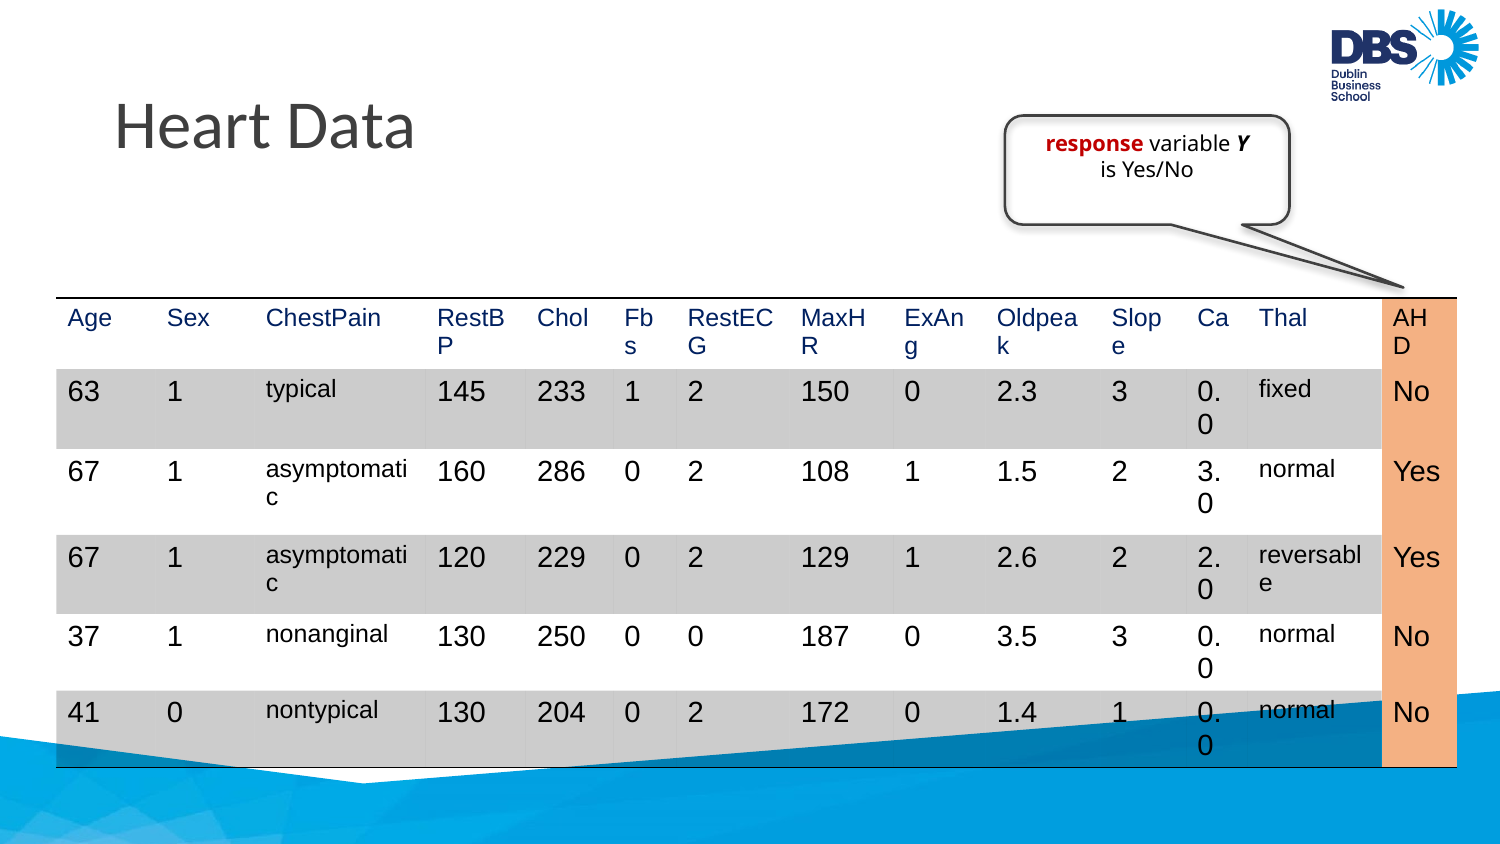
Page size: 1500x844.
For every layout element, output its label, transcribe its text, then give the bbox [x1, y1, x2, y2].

table_header ExAng [893, 299, 986, 369]
picture [0, 807, 282, 844]
table_cell 3 [1100, 614, 1186, 691]
table_cell 1 [613, 369, 676, 449]
table_cell nonanginal [255, 614, 426, 691]
table_cell 2.6 [986, 535, 1100, 614]
table_cell Yes [1382, 449, 1457, 535]
table_cell 1.4 [986, 691, 1100, 767]
table_cell 286 [526, 449, 613, 535]
table_cell 2 [676, 449, 790, 535]
table_cell asymptomatic [255, 449, 426, 535]
table_cell 0 [613, 449, 676, 535]
table_cell 1 [893, 535, 986, 614]
table_cell 130 [426, 691, 526, 767]
table_cell typical [255, 369, 426, 449]
table_cell nontypical [255, 691, 426, 767]
table_cell No [1382, 369, 1457, 449]
table_cell No [1382, 691, 1457, 767]
table_cell reversable [1248, 535, 1382, 614]
table_cell 2 [676, 691, 790, 767]
table_cell 0 [613, 691, 676, 767]
table_header Chol [526, 299, 613, 369]
table_cell 67 [56, 449, 156, 535]
table_cell 1 [1100, 691, 1186, 767]
table_cell No [1382, 614, 1457, 691]
table_header Sex [156, 299, 255, 369]
table_cell 150 [790, 369, 893, 449]
table_cell 0.0 [1186, 614, 1248, 691]
table_cell 0 [676, 614, 790, 691]
table_cell 0 [893, 614, 986, 691]
table_cell 0 [893, 369, 986, 449]
table_cell 145 [426, 369, 526, 449]
table_cell 2 [676, 369, 790, 449]
table_cell 1 [156, 369, 255, 449]
table_header Fbs [613, 299, 676, 369]
picture [1321, 0, 1500, 117]
table_cell 108 [790, 449, 893, 535]
table_header RestECG [676, 299, 790, 369]
table_cell 2 [1100, 535, 1186, 614]
table_cell 37 [56, 614, 156, 691]
table_cell 120 [426, 535, 526, 614]
table_cell 0 [893, 691, 986, 767]
table_cell 250 [526, 614, 613, 691]
table_cell normal [1248, 614, 1382, 691]
table_header ChestPain [255, 299, 426, 369]
table_cell 2.0 [1186, 535, 1248, 614]
table_cell 2 [676, 535, 790, 614]
table_header Age [56, 299, 156, 369]
table_cell 1 [156, 449, 255, 535]
table_cell 3 [1100, 369, 1186, 449]
table_cell normal [1248, 449, 1382, 535]
table_header AHD [1382, 299, 1457, 369]
table_cell 3.0 [1186, 449, 1248, 535]
table_cell 130 [426, 614, 526, 691]
text_box response variable Y is Yes/No [1030, 95, 1264, 190]
table_header Slope [1100, 299, 1186, 369]
table_cell 0 [613, 614, 676, 691]
table_cell 3.5 [986, 614, 1100, 691]
table_cell 172 [790, 691, 893, 767]
table_cell 229 [526, 535, 613, 614]
table_header Oldpeak [986, 299, 1100, 369]
table_cell 233 [526, 369, 613, 449]
table_cell 1 [156, 535, 255, 614]
table_cell 67 [56, 535, 156, 614]
table_header RestBP [426, 299, 526, 369]
table_cell 0 [613, 535, 676, 614]
table_cell 1 [156, 614, 255, 691]
table_cell normal [1248, 691, 1382, 767]
table_cell 0.0 [1186, 691, 1248, 767]
table_cell 2 [1100, 449, 1186, 535]
table_cell 160 [426, 449, 526, 535]
table_header Thal [1248, 299, 1382, 369]
title Heart Data [103, 44, 1397, 208]
table_cell fixed [1248, 369, 1382, 449]
table_cell 1.5 [986, 449, 1100, 535]
table_cell 0 [156, 691, 255, 767]
table_header MaxHR [790, 299, 893, 369]
table_cell 204 [526, 691, 613, 767]
table_cell 0.0 [1186, 369, 1248, 449]
table_cell 1 [893, 449, 986, 535]
table_cell 2.3 [986, 369, 1100, 449]
table_cell 129 [790, 535, 893, 614]
text_box [1004, 114, 1405, 289]
table_cell 41 [56, 691, 156, 767]
table_cell asymptomatic [255, 535, 426, 614]
table_cell 187 [790, 614, 893, 691]
table_cell Yes [1382, 535, 1457, 614]
table_cell 63 [56, 369, 156, 449]
table_header Ca [1186, 299, 1248, 369]
